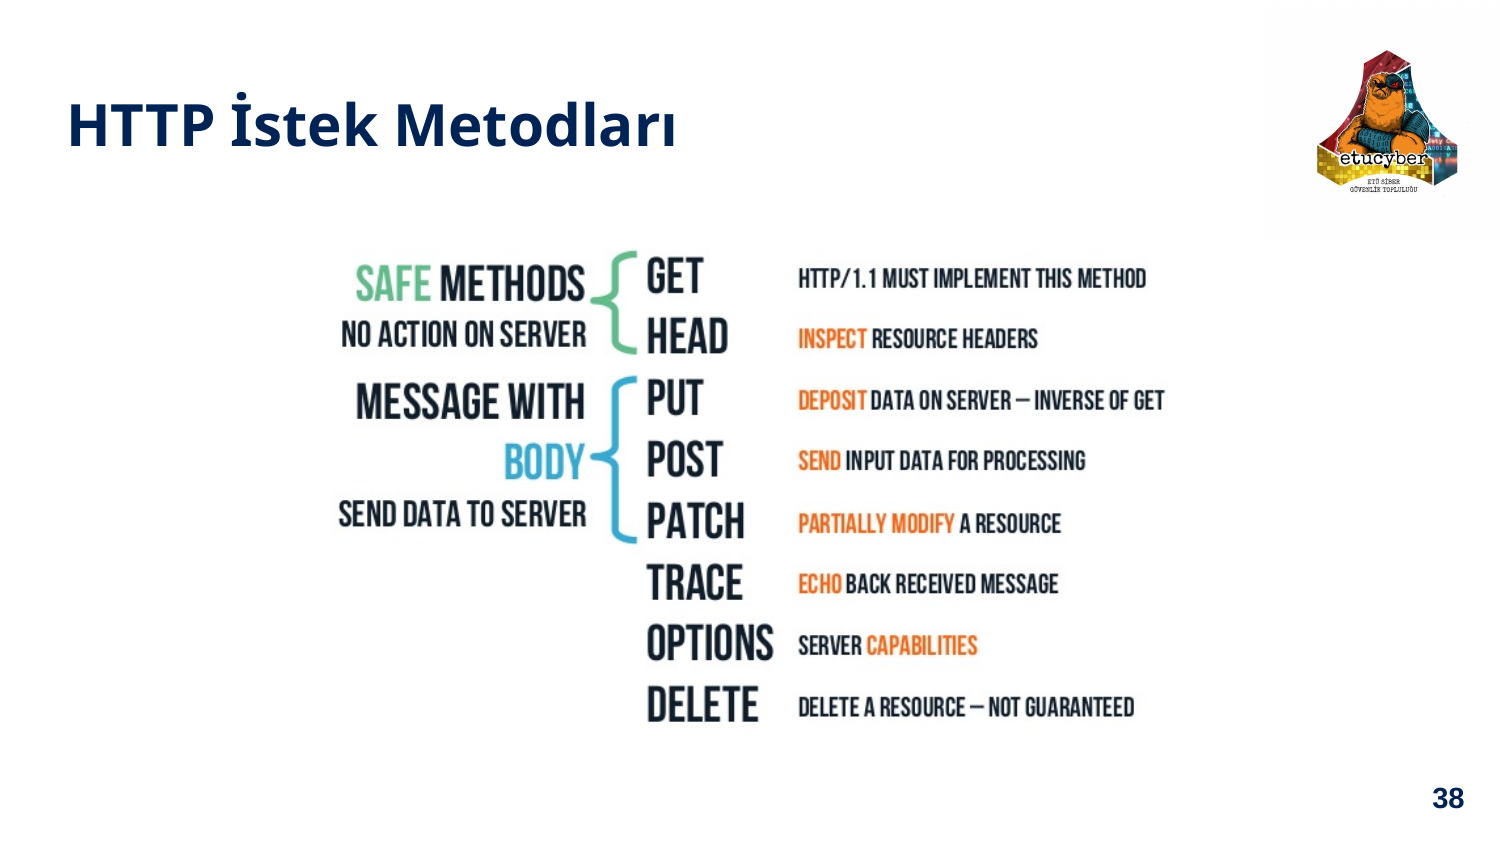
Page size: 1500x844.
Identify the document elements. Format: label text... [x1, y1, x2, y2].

slide_number ‹#› [1389, 764, 1480, 830]
title HTTP İstek Metodları [51, 72, 1258, 167]
picture [1263, 1, 1500, 239]
picture [332, 166, 1168, 794]
